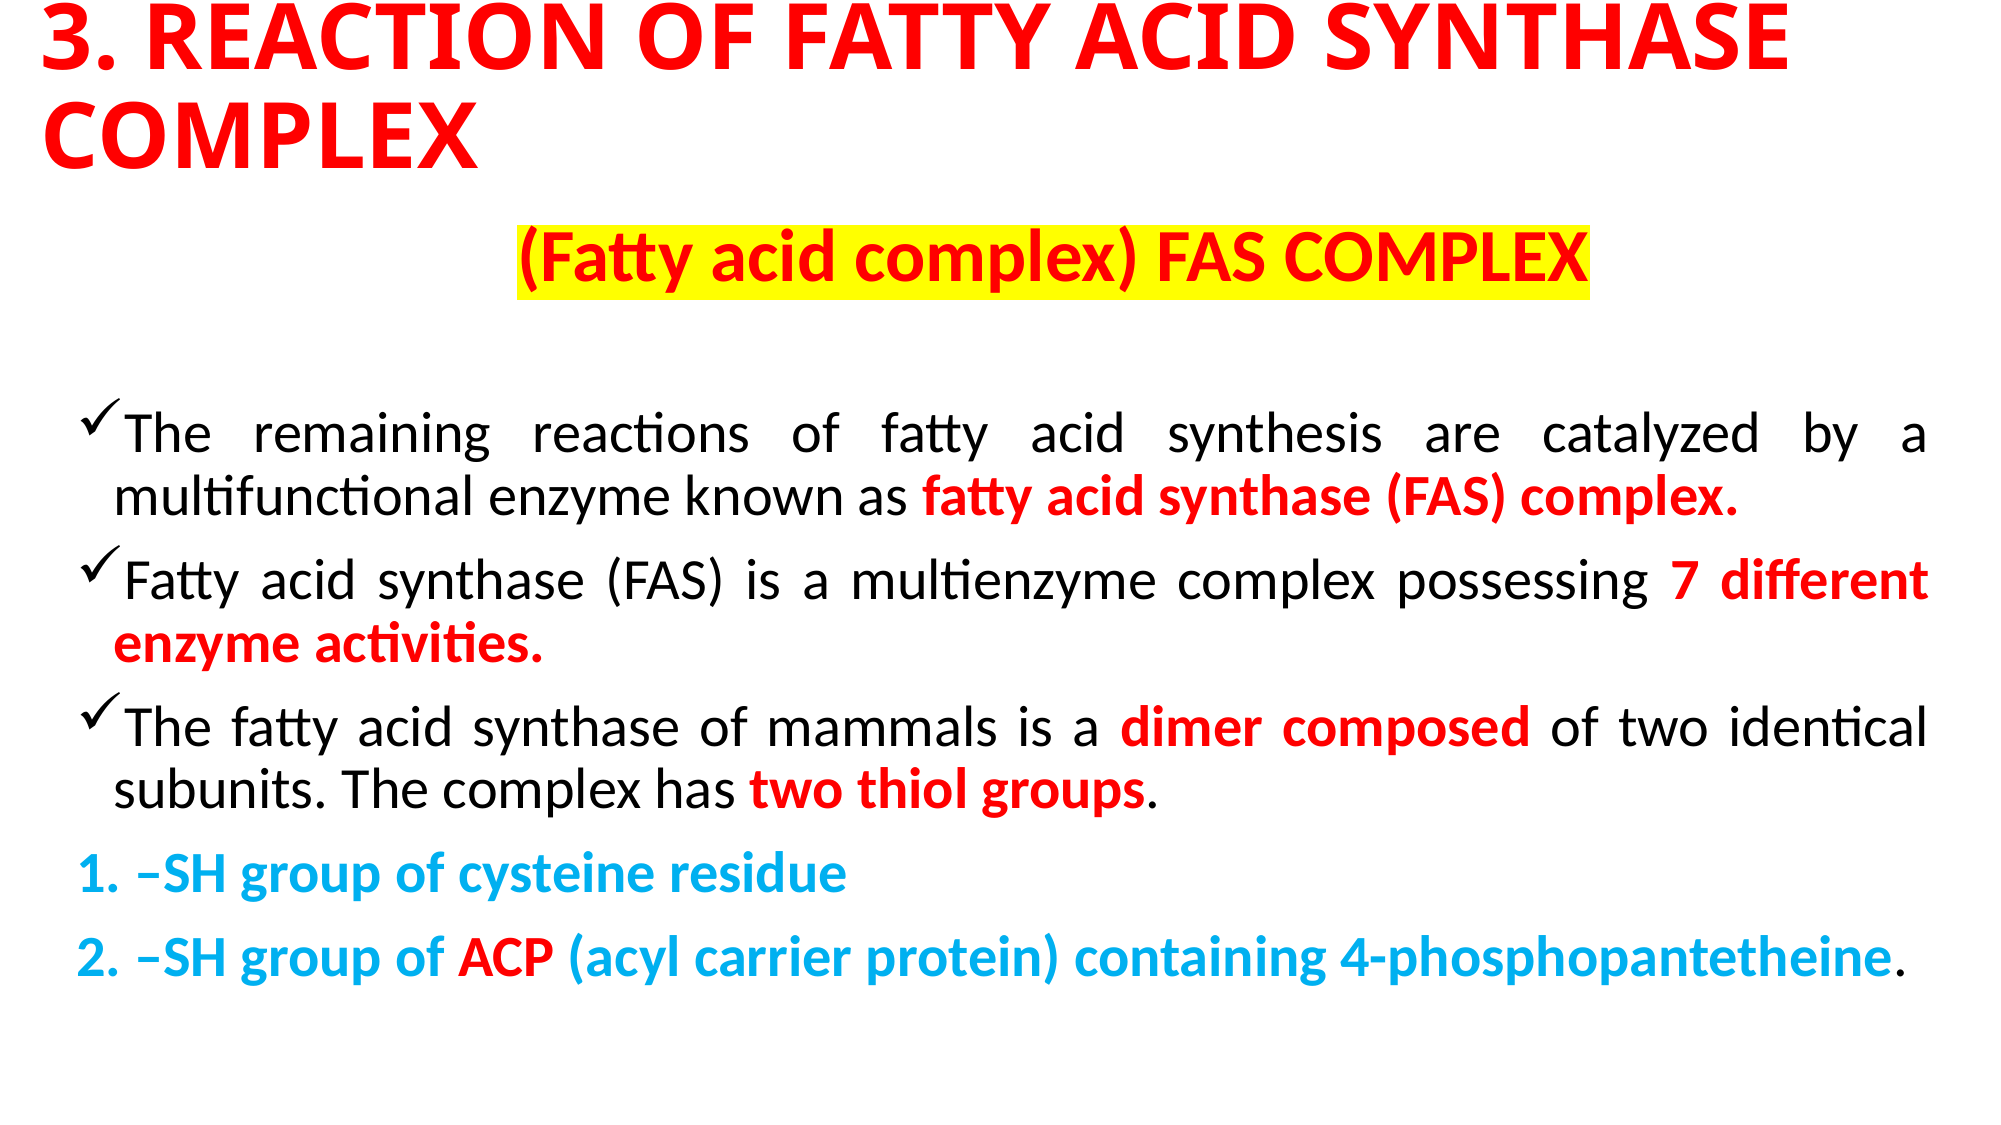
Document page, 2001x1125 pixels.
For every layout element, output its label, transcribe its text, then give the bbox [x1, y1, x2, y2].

list (Fatty acid complex) FAS COMPLEX The remaining reactions of fatty acid synthesis are catalyzed by a multifunctional enzyme known as fatty acid synthase (FAS) complex. Fatty acid synthase (FAS) is a multienzyme complex possessing 7 different enzyme activities. The fatty acid synthase of mammals is a dimer composed of two identical subunits. The complex has two thiol groups. 1. –SH group of cysteine residue 2. –SH group of ACP (acyl carrier protein) containing 4-phosphopantetheine. [61, 209, 1945, 1014]
title 3. REACTION OF FATTY ACID SYNTHASE COMPLEX [25, 0, 1909, 278]
